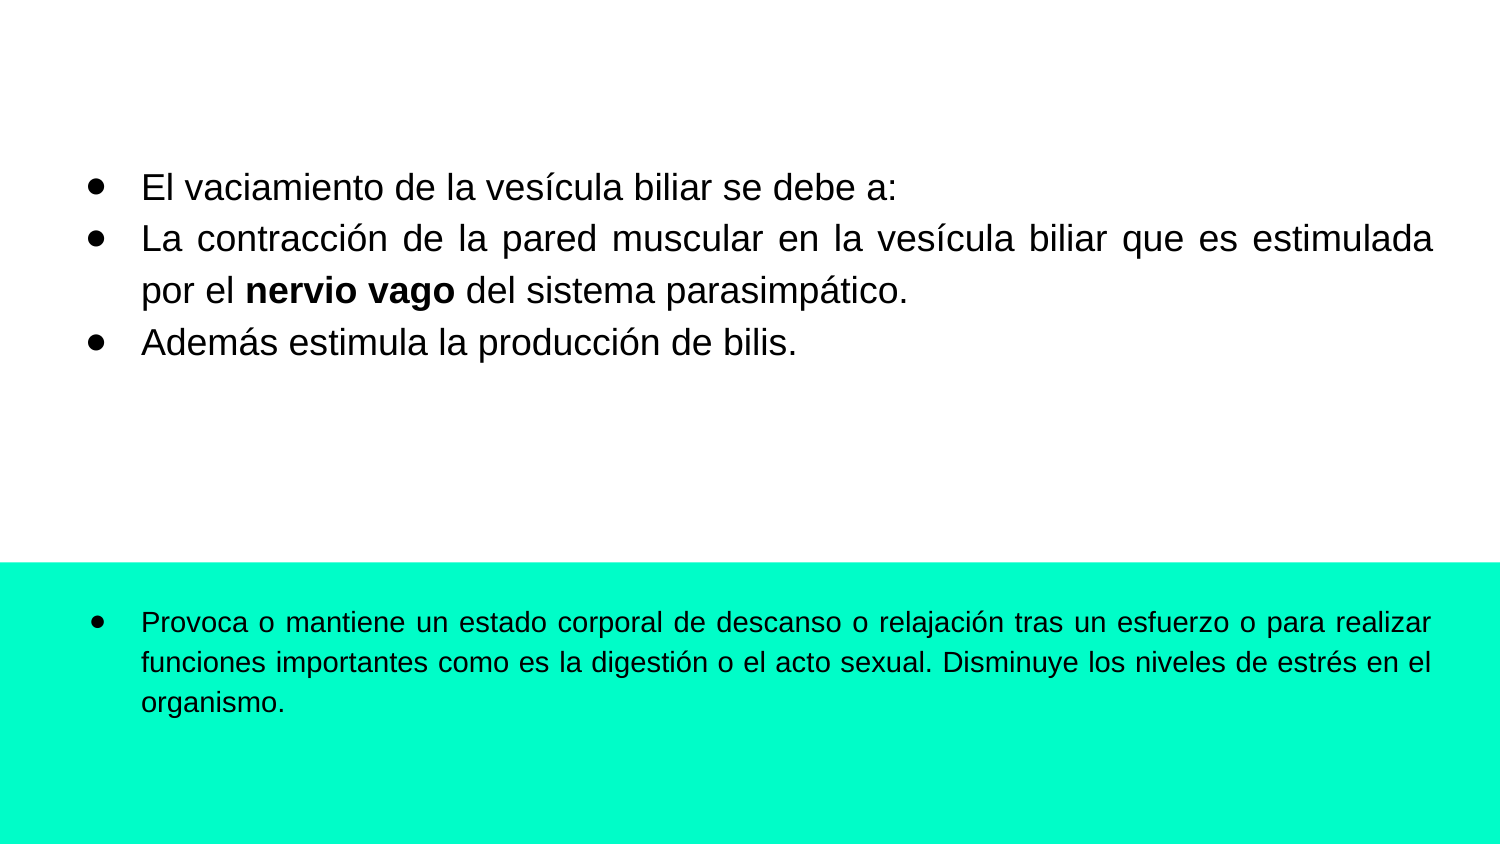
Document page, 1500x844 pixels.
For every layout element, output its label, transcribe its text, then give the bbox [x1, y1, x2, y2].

subtitle Provoca o mantiene un estado corporal de descanso o relajación tras un esfuerzo o para realizar funciones importantes como es la digestión o el acto sexual. Disminuye los niveles de estrés en el organismo. [51, 596, 1449, 754]
title El vaciamiento de la vesícula biliar se debe a: La contracción de la pared muscular en la vesícula biliar que es estimulada por el nervio vago del sistema parasimpático. Además estimula la producción de bilis. [51, 64, 1449, 506]
